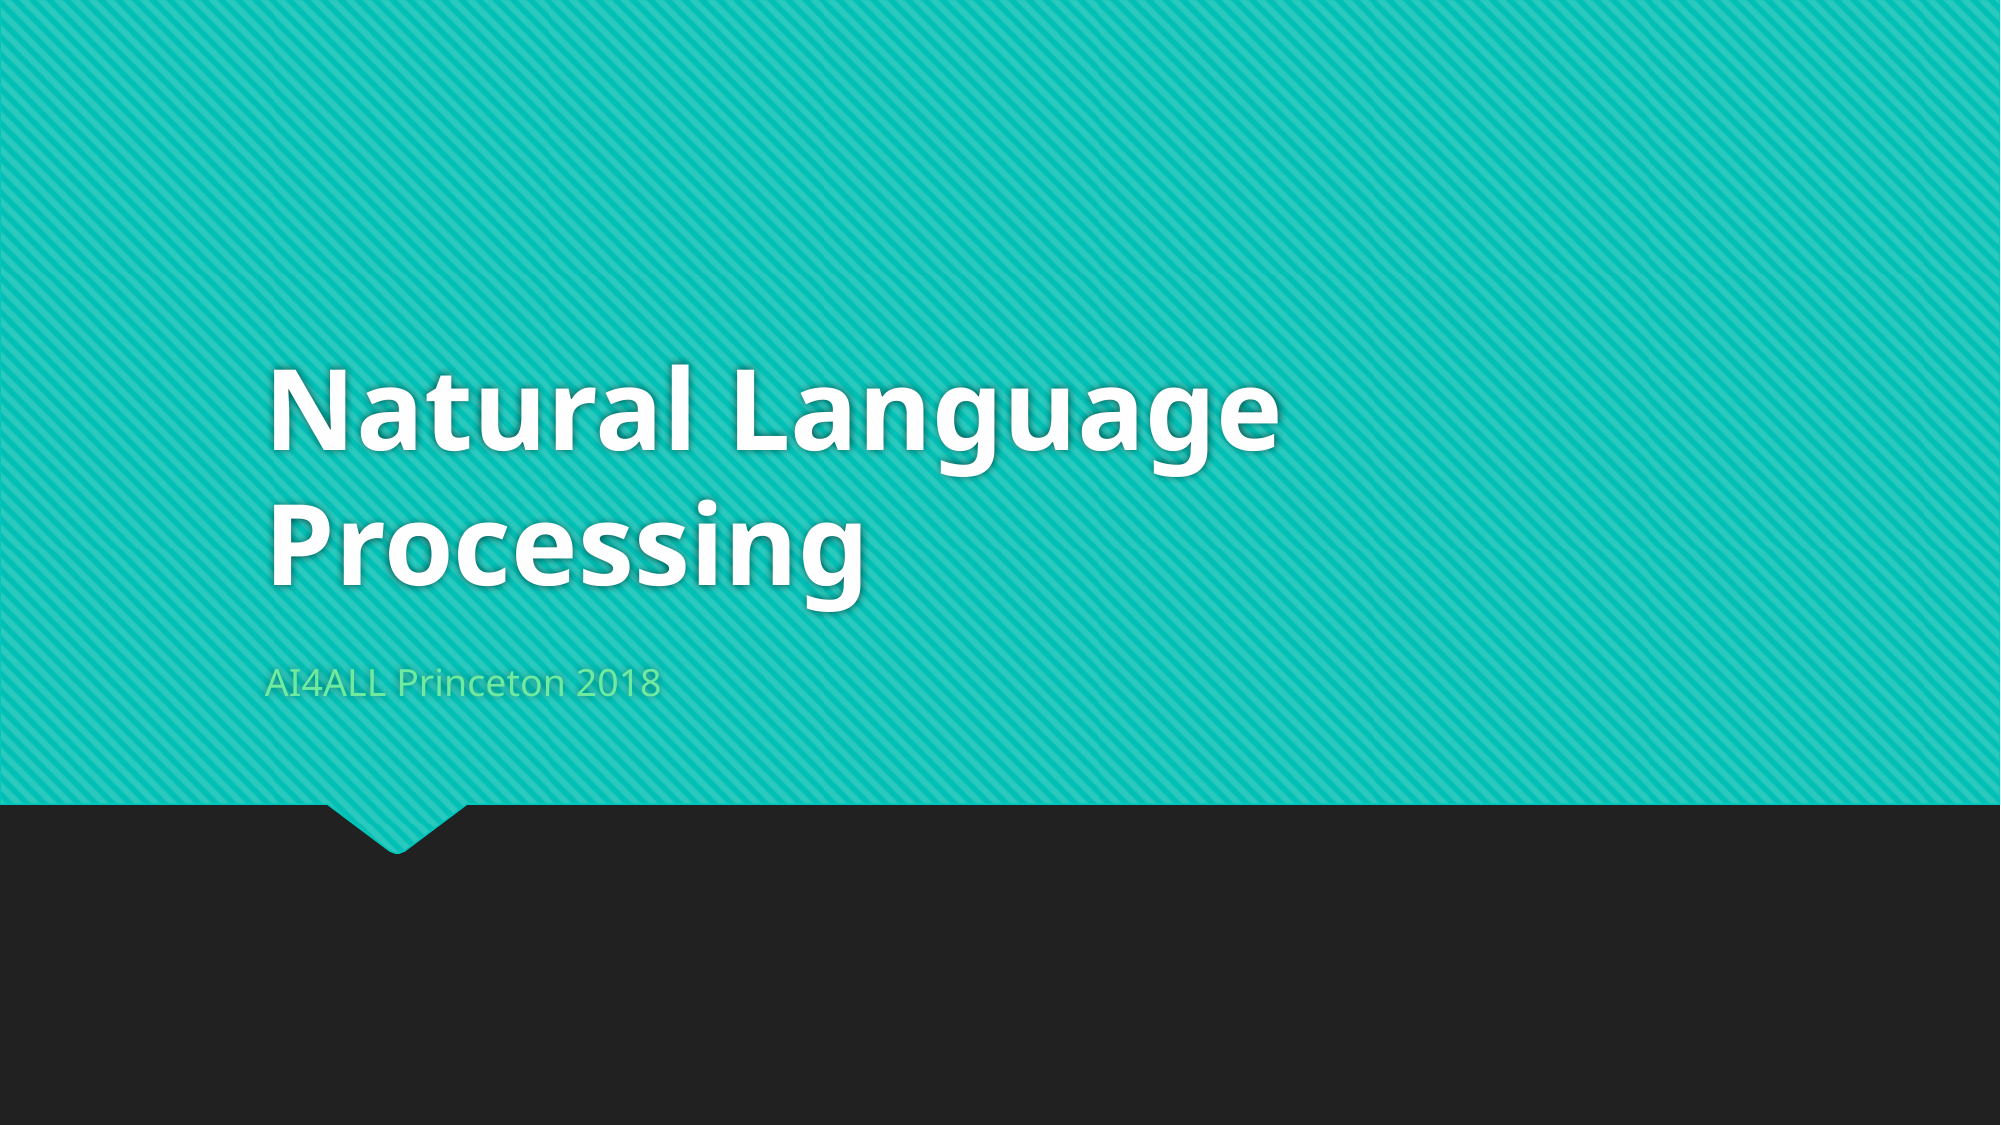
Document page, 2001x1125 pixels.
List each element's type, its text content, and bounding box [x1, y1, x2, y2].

subtitle AI4ALL Princeton 2018 [249, 651, 1750, 924]
title Natural Language Processing [249, 224, 1750, 616]
